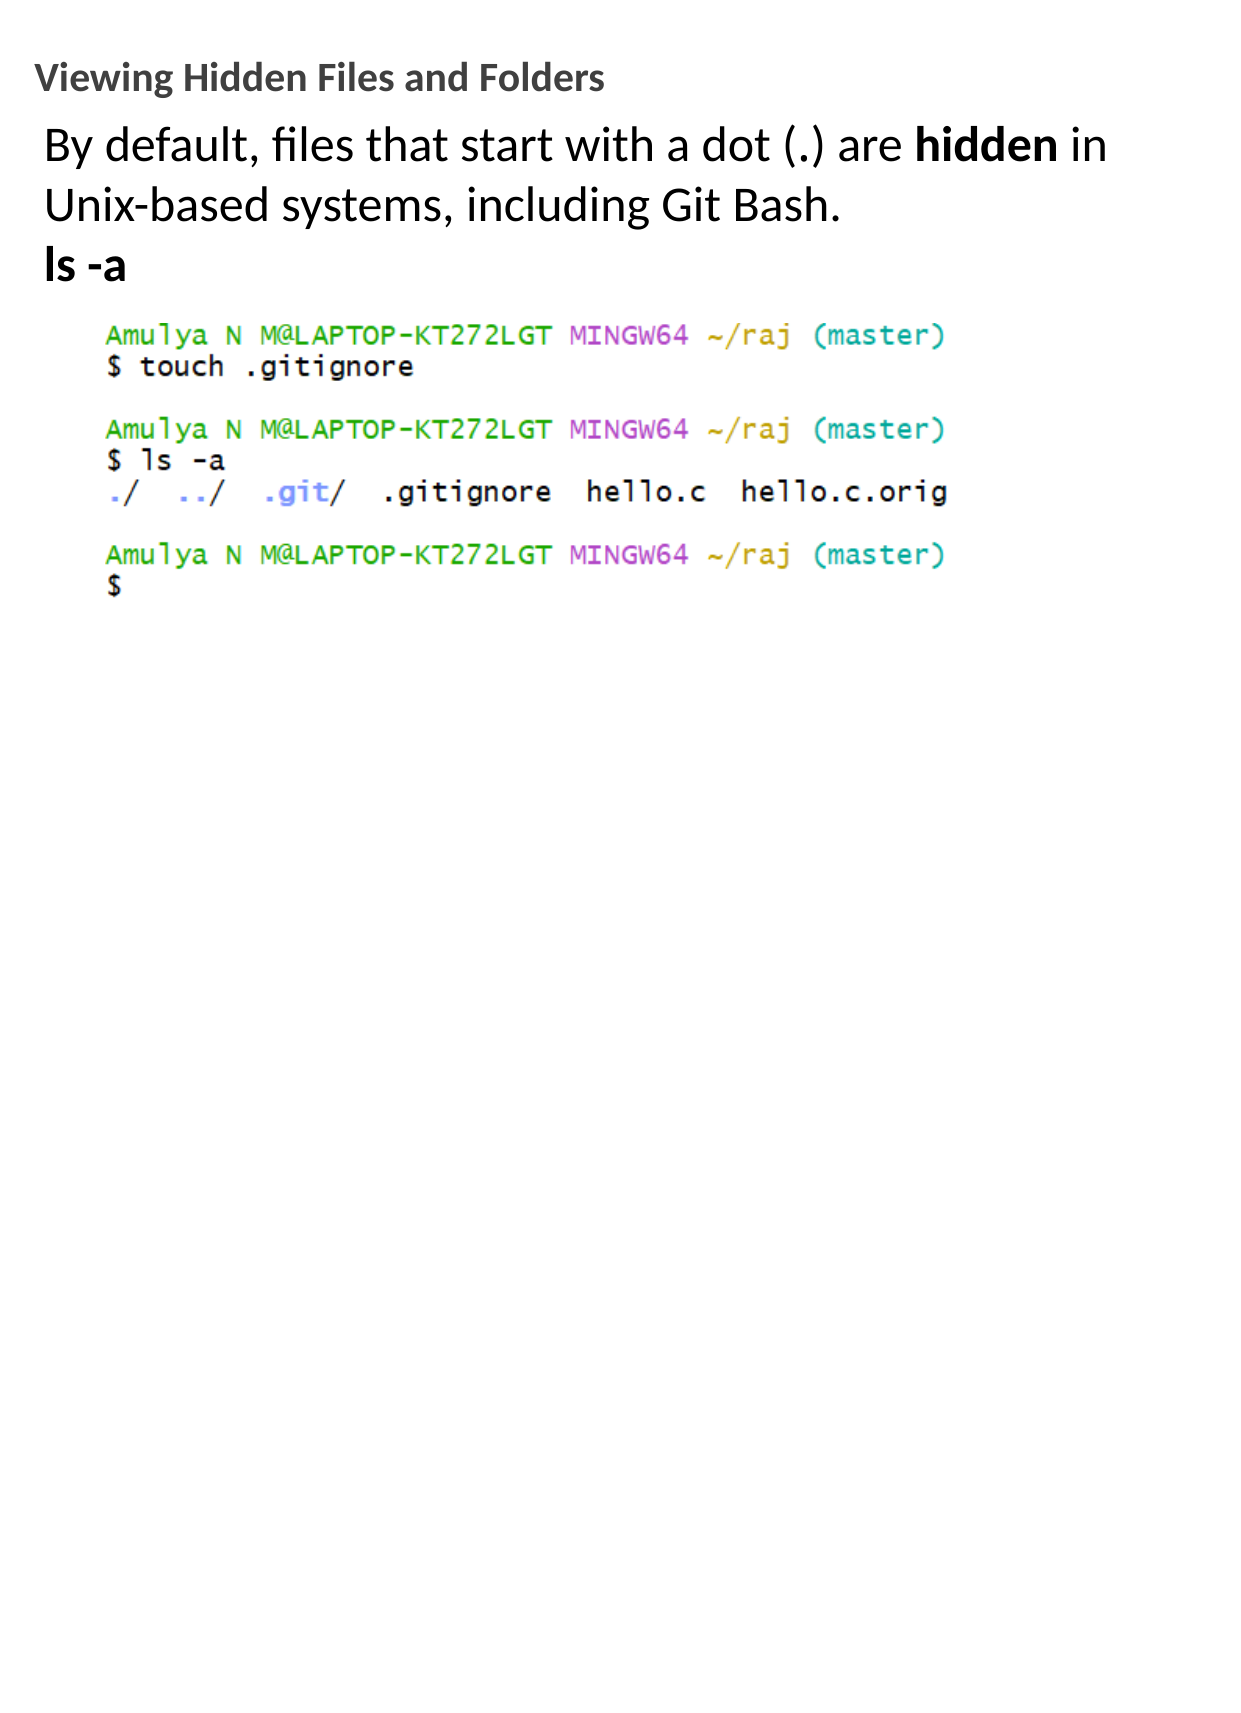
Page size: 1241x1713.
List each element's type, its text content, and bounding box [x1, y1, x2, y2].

text_box By default, files that start with a dot (.) are hidden in Unix-based systems, including Git Bash. ls -a [28, 103, 1211, 299]
picture [103, 323, 998, 613]
text_box Viewing Hidden Files and Folders [19, 42, 640, 108]
